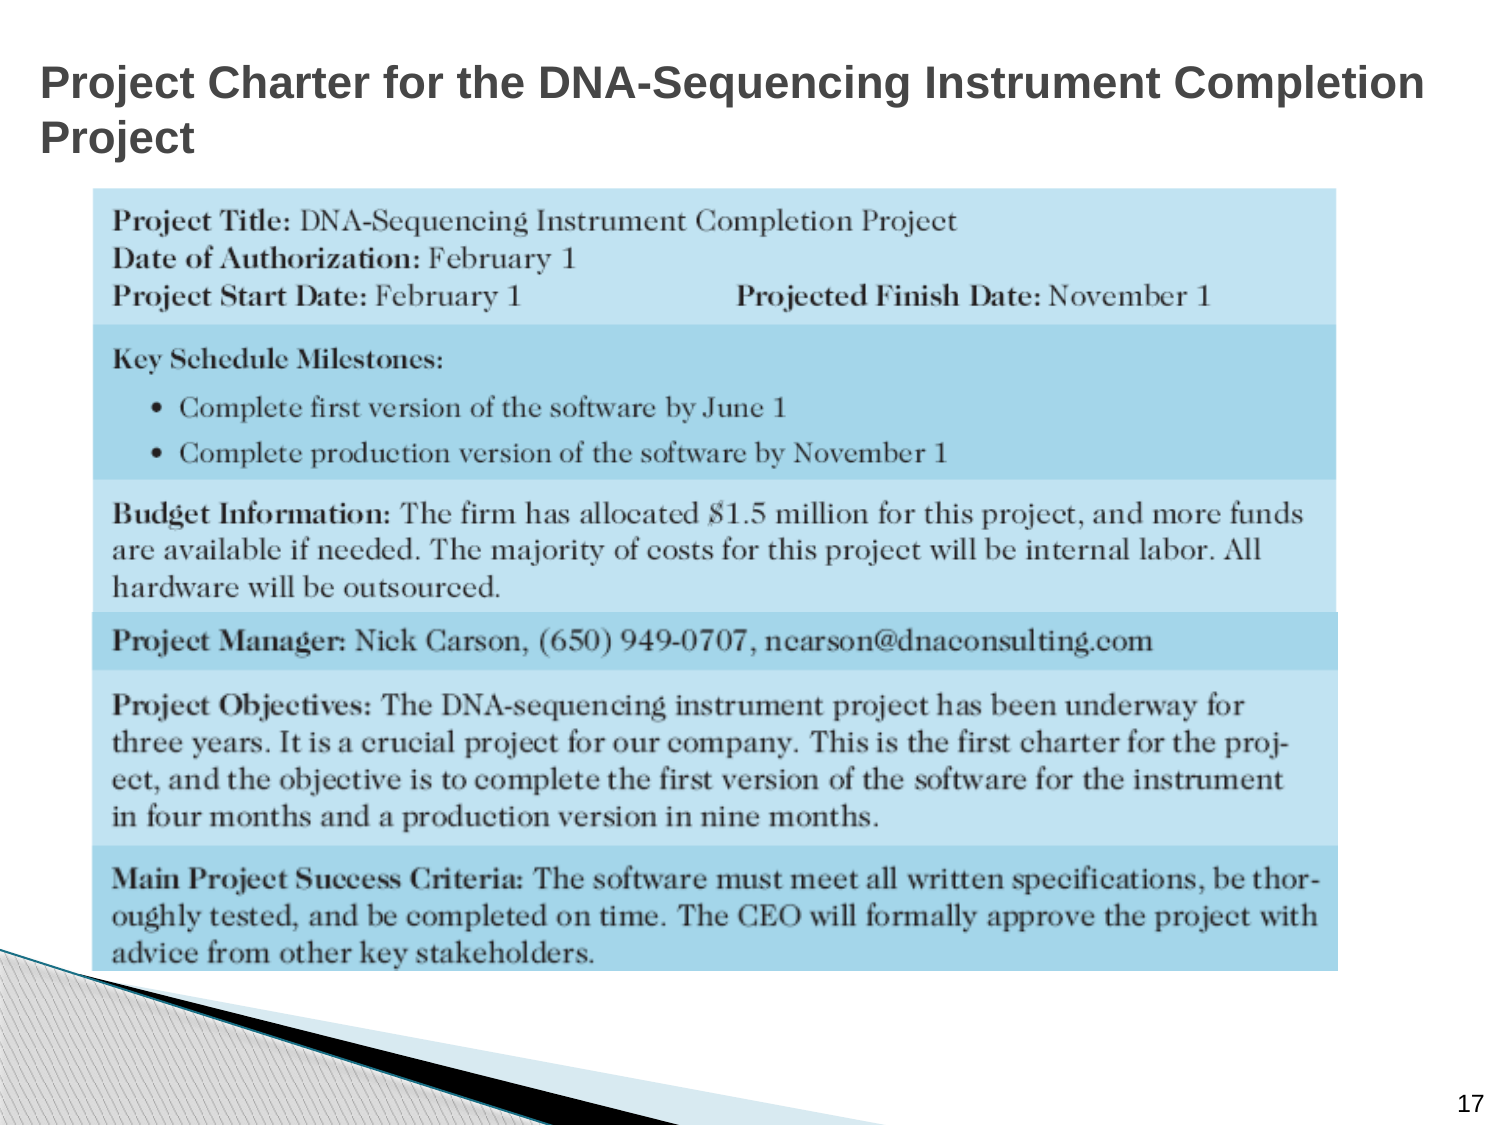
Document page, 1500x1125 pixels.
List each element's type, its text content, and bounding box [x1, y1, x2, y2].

picture [74, 187, 1338, 972]
slide_number 17 [1412, 1065, 1500, 1125]
title Project Charter for the DNA-Sequencing Instrument Completion Project [24, 45, 1463, 233]
